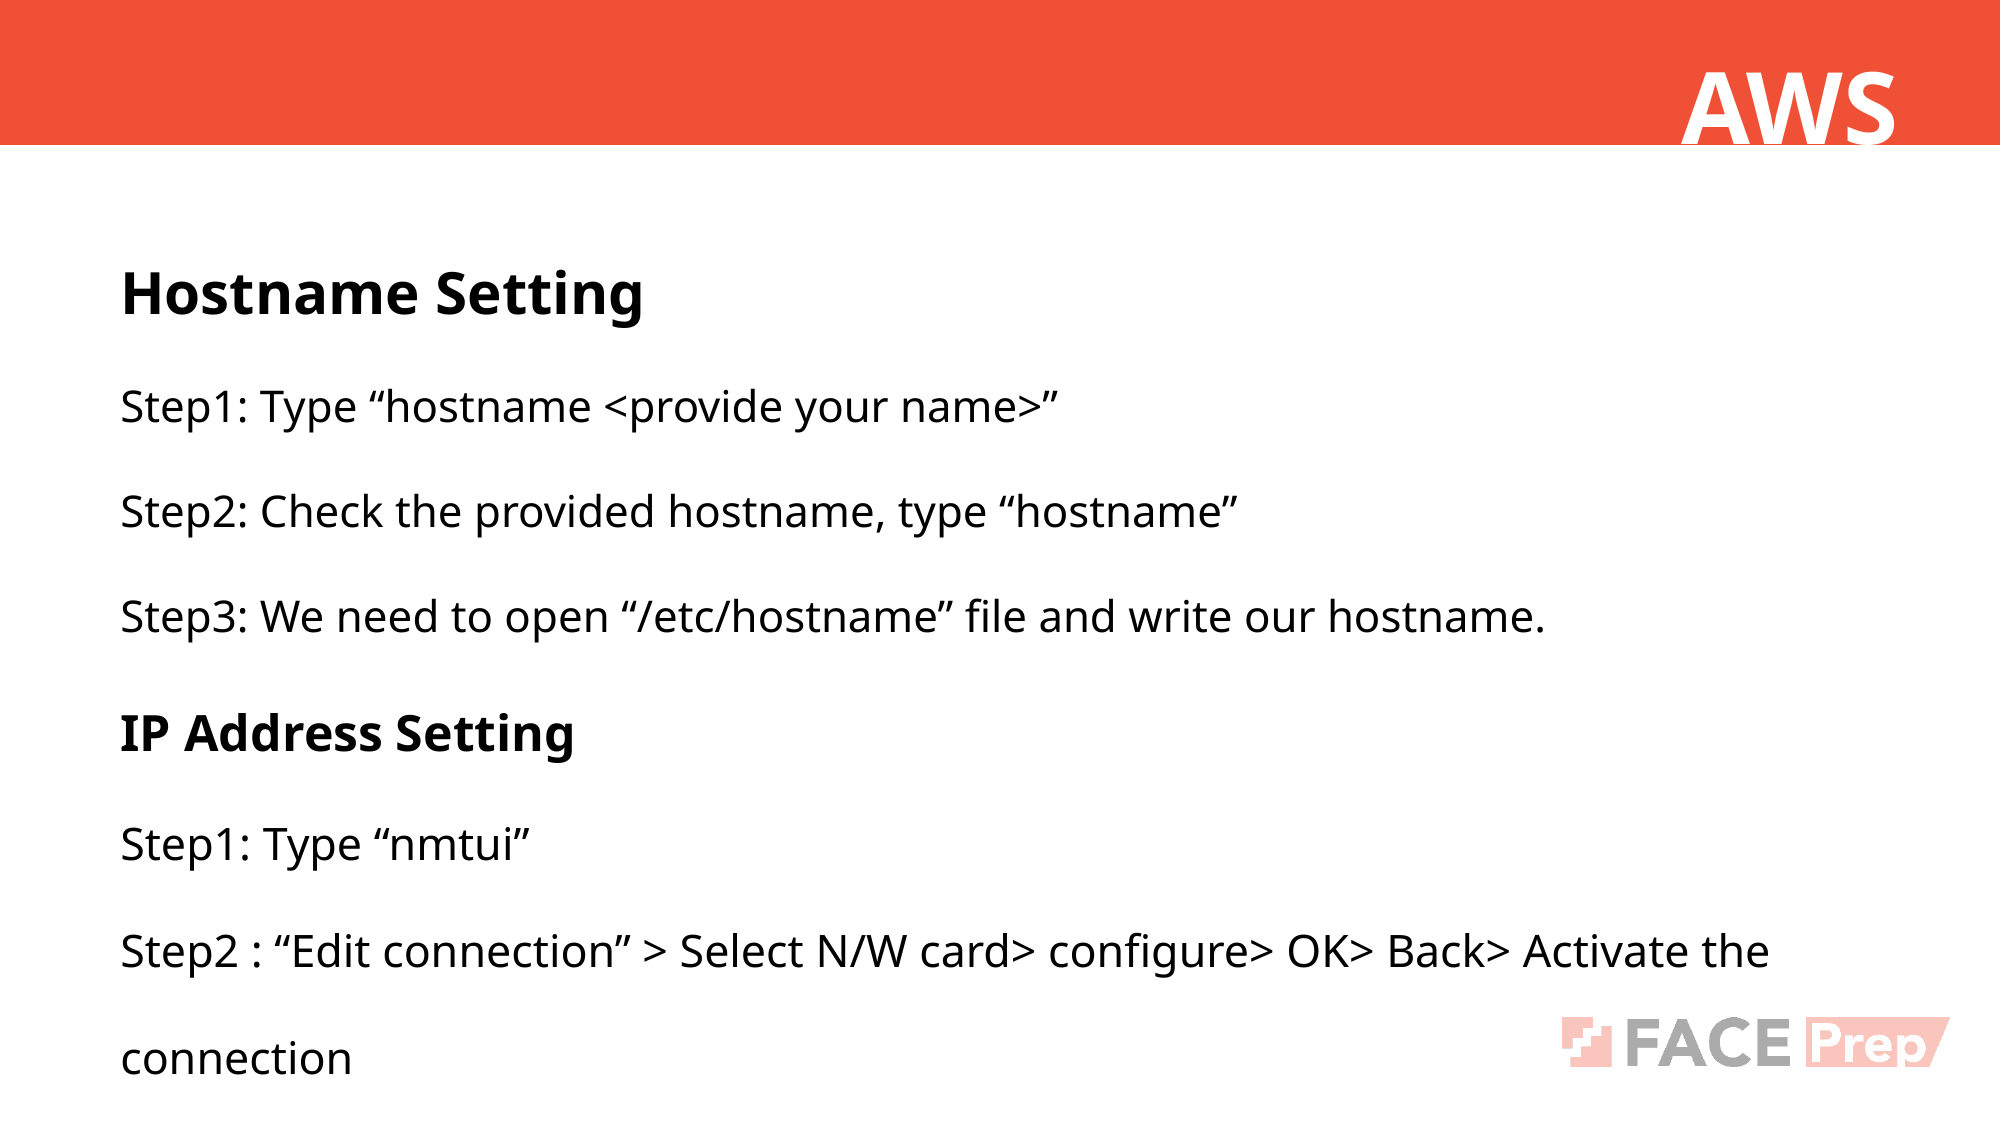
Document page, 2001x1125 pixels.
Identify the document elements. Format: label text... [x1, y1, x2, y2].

text_box Hostname Setting Step1: Type “hostname <provide your name>” Step2: Check the provided hostname, type “hostname” Step3: We need to open “/etc/hostname” file and write our hostname. IP Address Setting Step1: Type “nmtui” Step2 : “Edit connection” > Select N/W card> configure> OK> Back> Activate the connection [105, 179, 1895, 1125]
text_box [0, 1, 2000, 145]
picture [1562, 1017, 1950, 1067]
text_box AWS [638, 37, 1914, 173]
